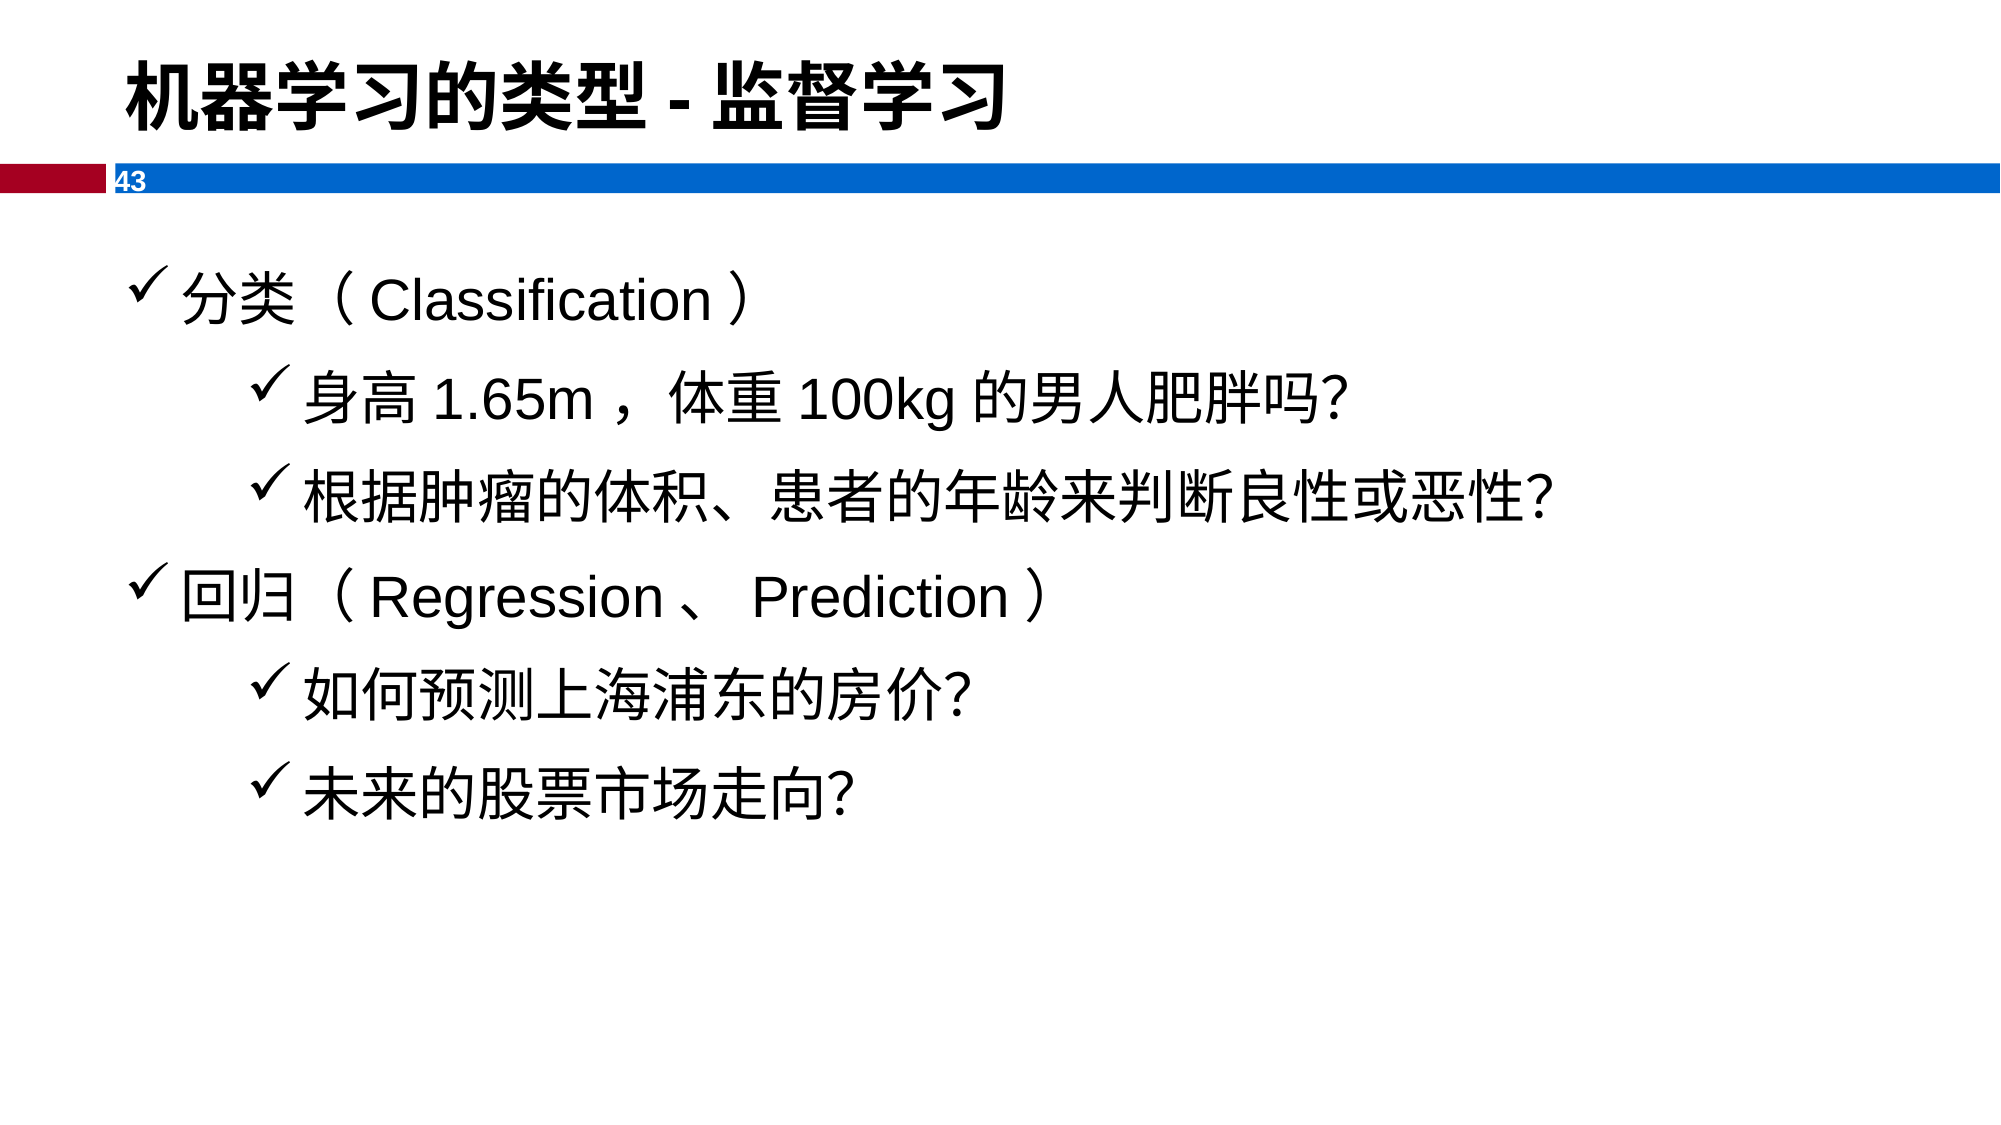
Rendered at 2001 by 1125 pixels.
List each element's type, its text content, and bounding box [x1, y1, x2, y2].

text_box 分类（Classification） 身高1.65m，体重100kg的男人肥胖吗？ 根据肿瘤的体积、患者的年龄来判断良性或恶性？ 回归（Regression、Prediction） 如何预测上海浦东的房价？ 未来的股票市场走向？ [109, 155, 1753, 899]
title 机器学习的类型-监督学习 [109, 38, 2000, 150]
